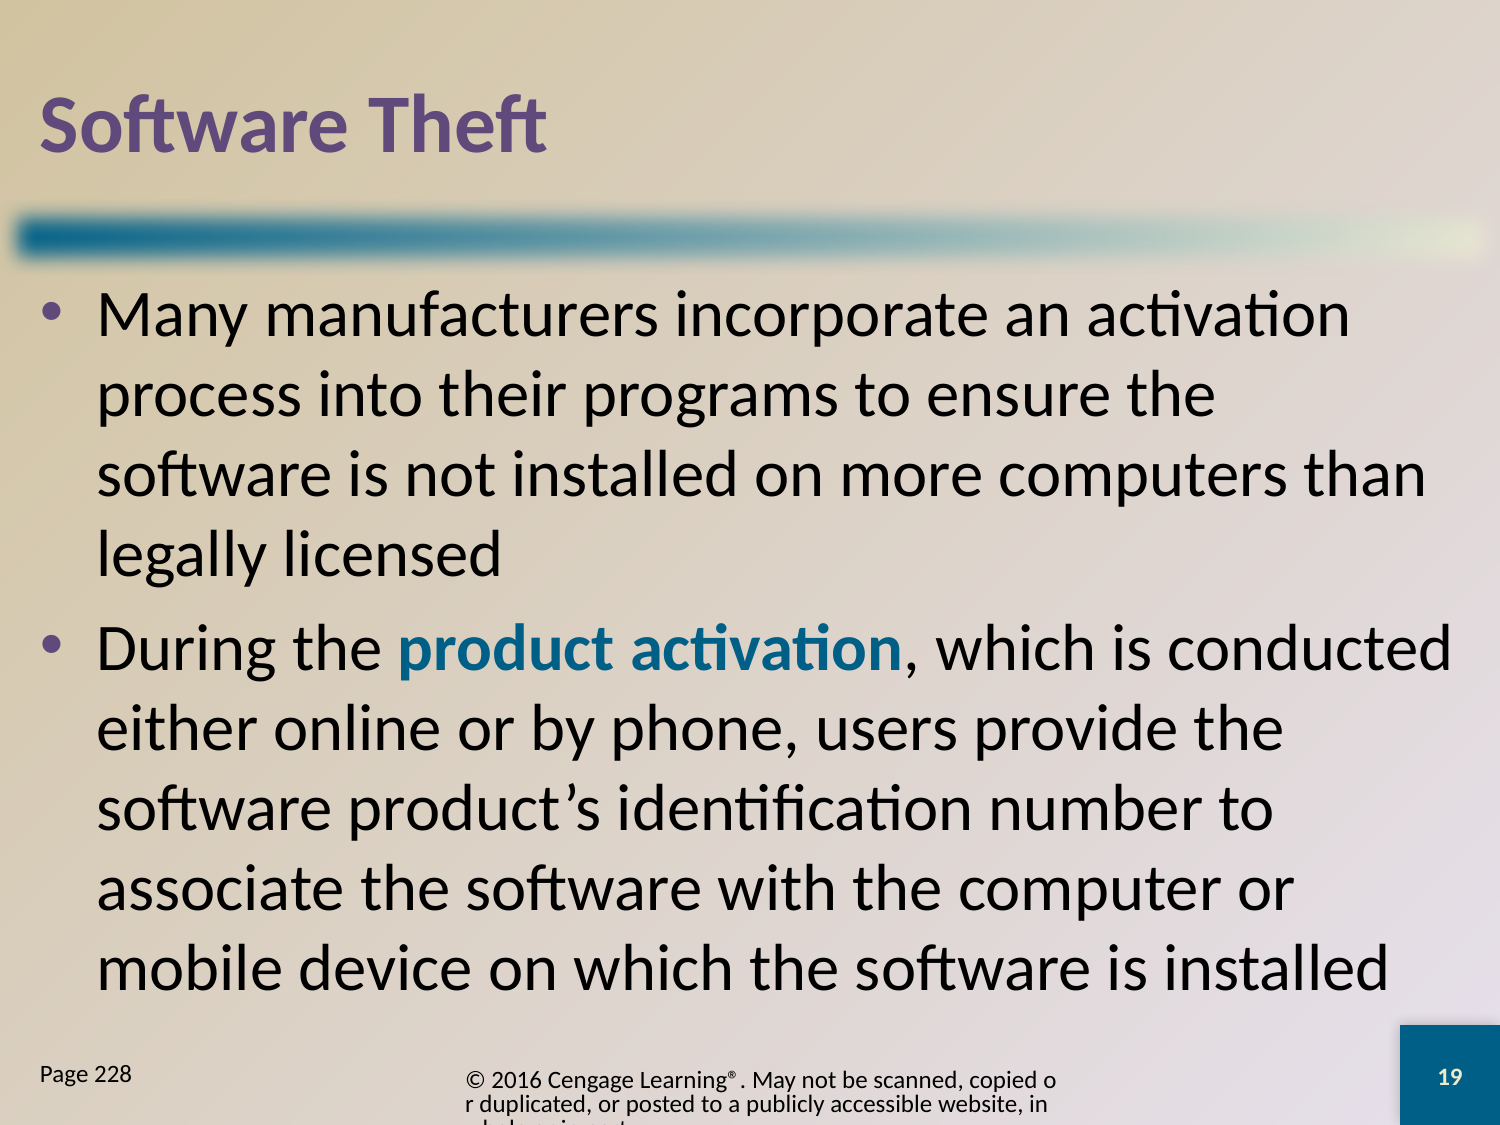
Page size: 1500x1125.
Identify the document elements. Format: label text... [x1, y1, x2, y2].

list Many manufacturers incorporate an activation process into their programs to ensure the software is not installed on more computers than legally licensed During the product activation, which is conducted either online or by phone, users provide the software product’s identification number to associate the software with the computer or mobile device on which the software is installed [24, 262, 1475, 1025]
slide_number 19 [1400, 1025, 1500, 1125]
title Software Theft [24, 24, 1475, 213]
list Page 228 [24, 1050, 300, 1125]
footer © 2016 Cengage Learning®. May not be scanned, copied or duplicated, or posted to a publicly accessible website, in whole or in part. [450, 1036, 1075, 1120]
